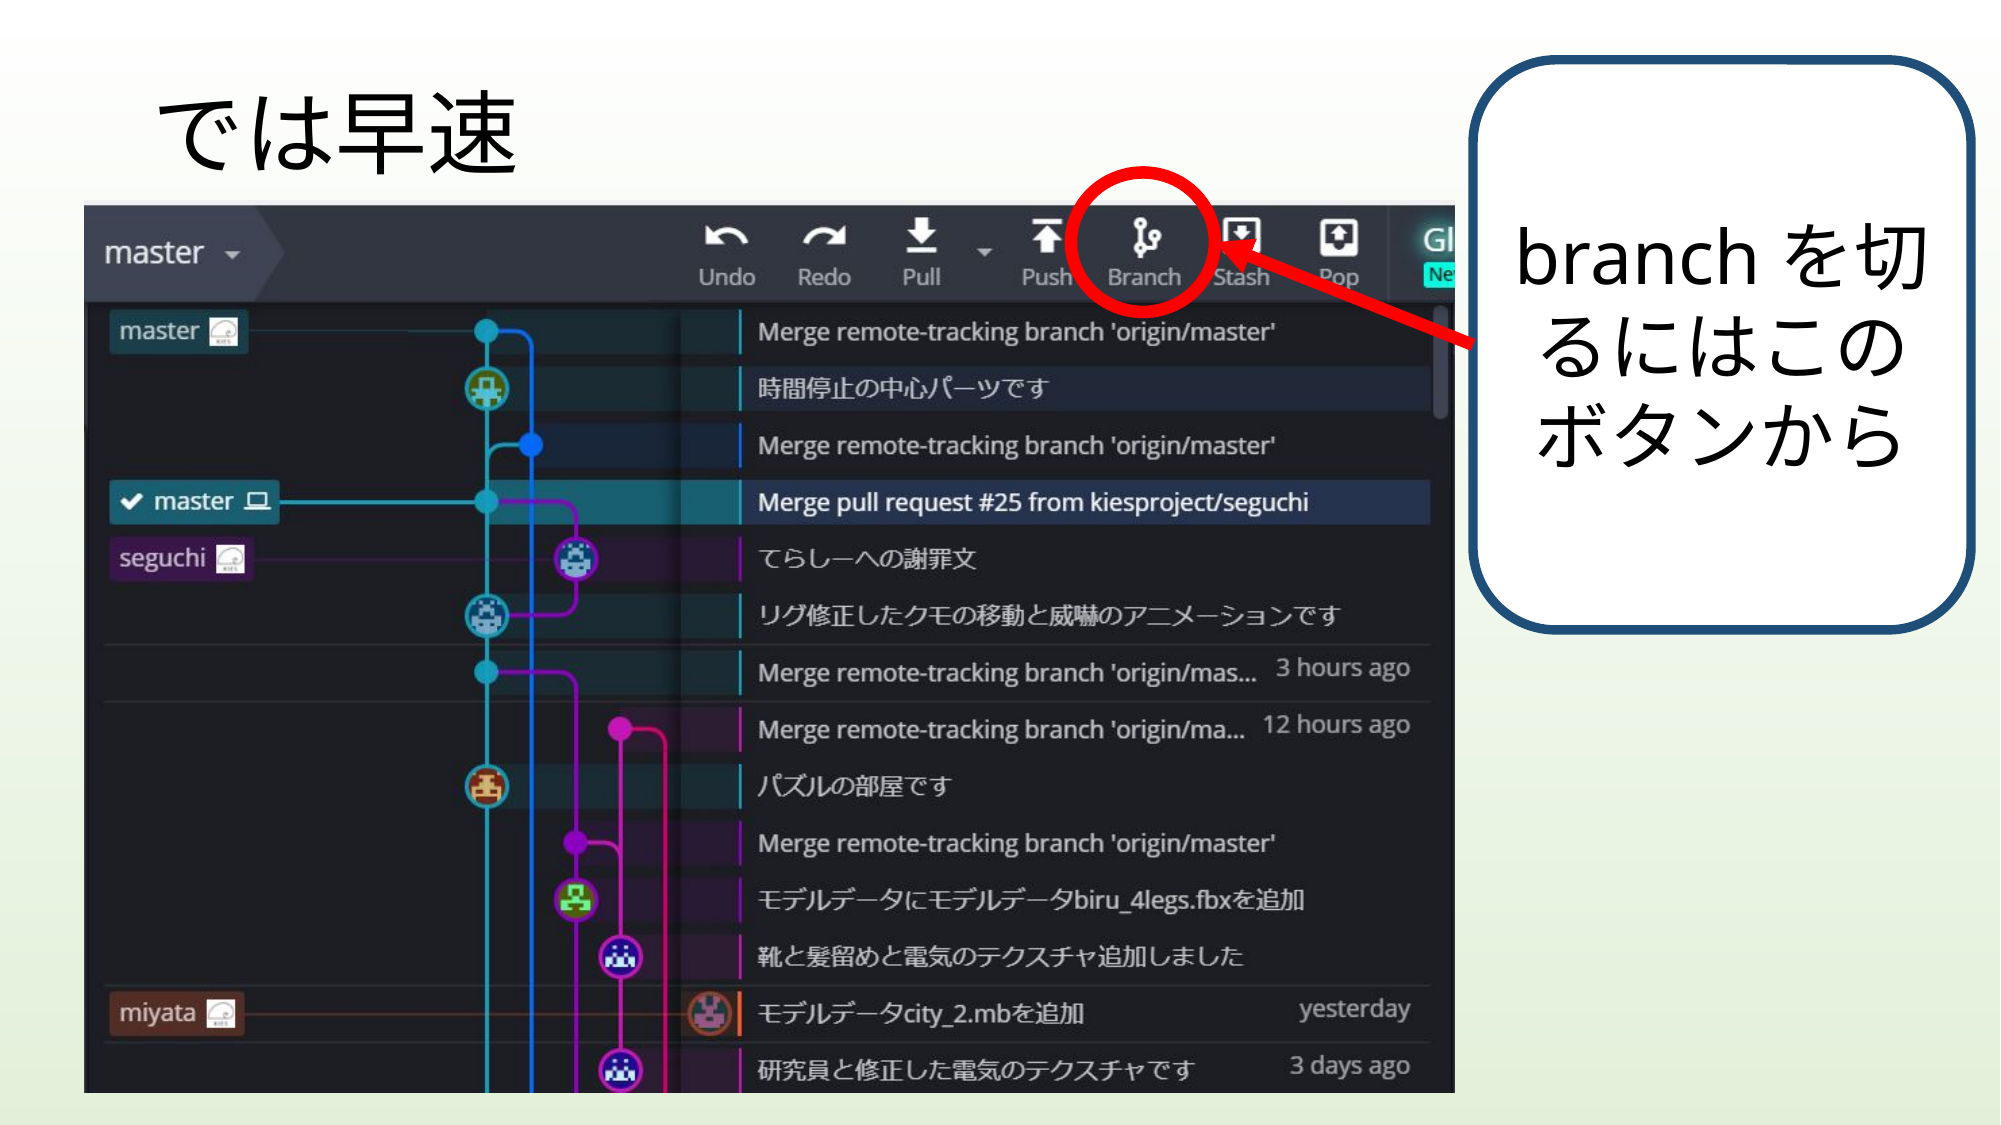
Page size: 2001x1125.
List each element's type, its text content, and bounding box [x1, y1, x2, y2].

text_box [1085, 172, 1201, 200]
title では早速 [137, 59, 1541, 216]
picture [84, 200, 1455, 1093]
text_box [1214, 242, 1473, 345]
text_box branchを切るにはこのボタンから [1471, 58, 1973, 631]
